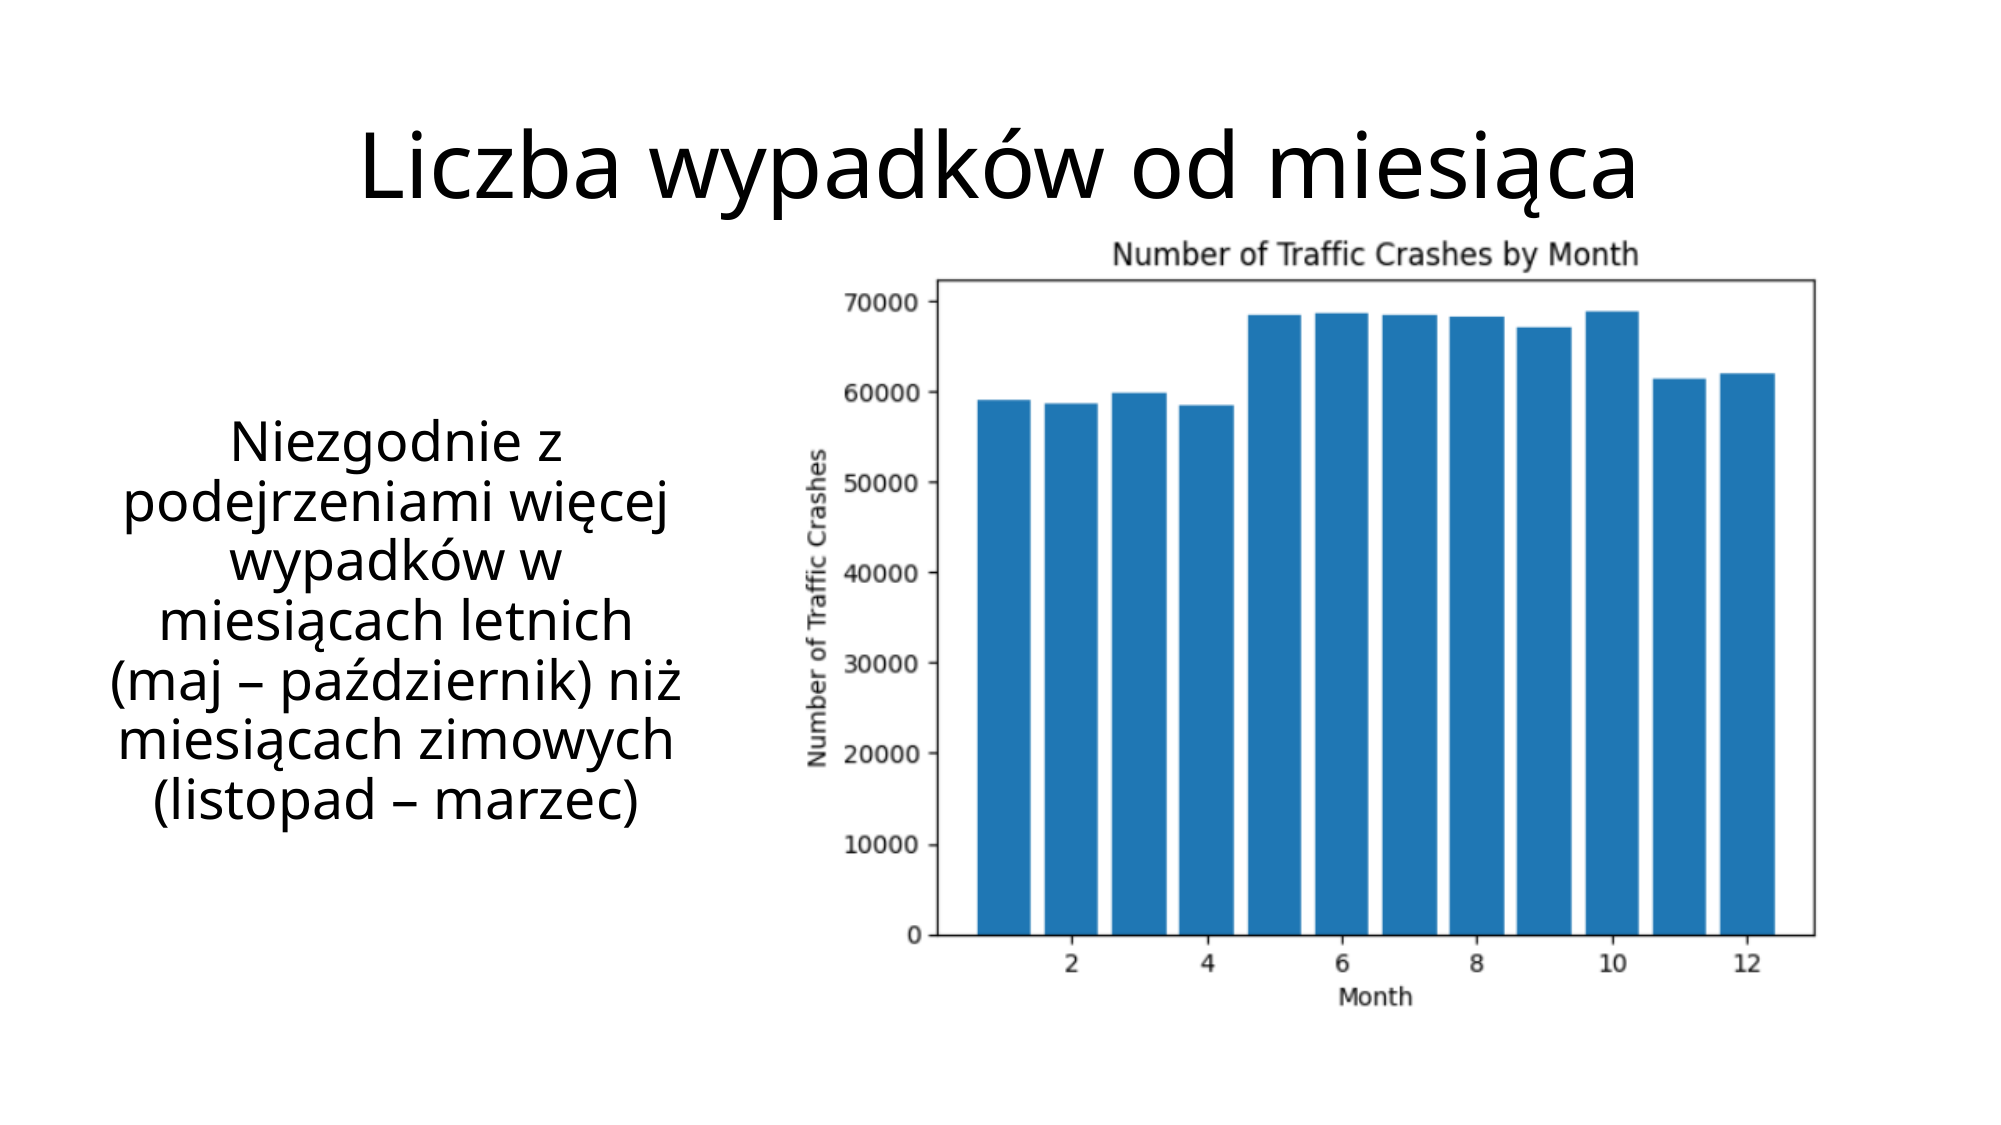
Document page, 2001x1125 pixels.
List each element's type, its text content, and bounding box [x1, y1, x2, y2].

title Liczba wypadków od miesiąca [137, 59, 1863, 278]
picture [780, 236, 1863, 1022]
list Niezgodnie z podejrzeniami więcej wypadków w miesiącach letnich (maj – październik) niż miesiącach zimowych (listopad – marzec) [86, 406, 707, 884]
